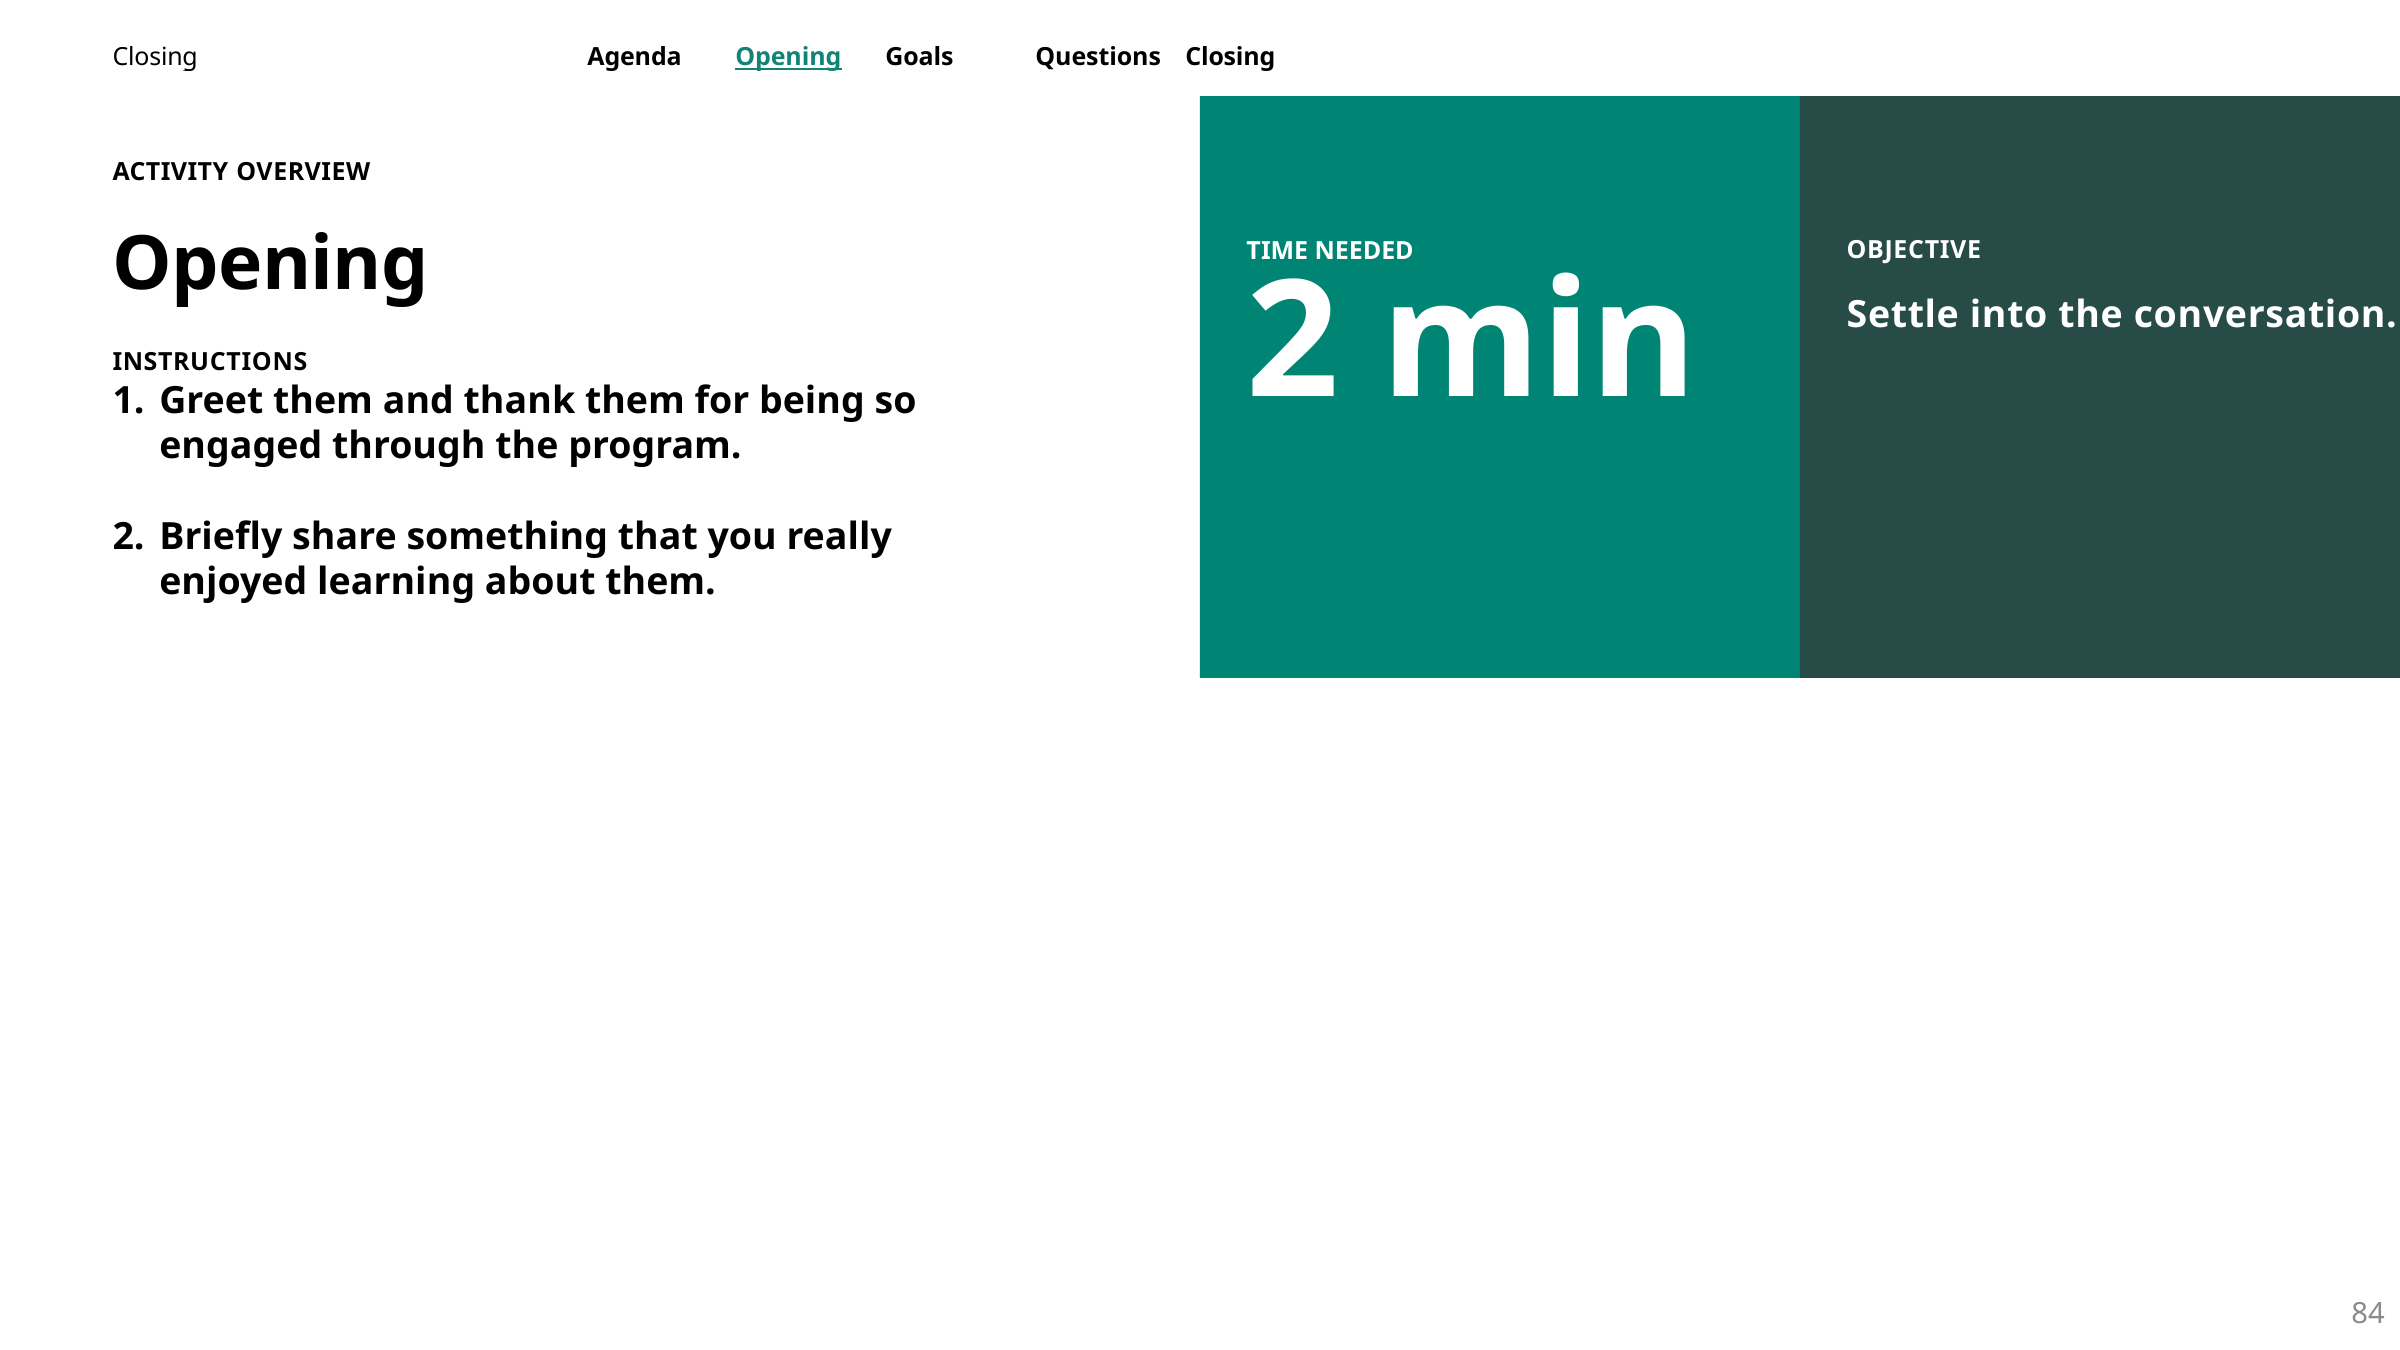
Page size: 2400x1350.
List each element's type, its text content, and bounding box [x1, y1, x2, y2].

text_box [347, 40, 2314, 76]
text_box OBJECTIVE Settle into the conversation. [1799, 86, 2400, 335]
text_box Closing [110, 40, 347, 71]
list 2 min [1246, 234, 1772, 473]
slide_number 84 [1860, 1278, 2400, 1350]
text_box ACTIVITY OVERVIEW Opening INSTRUCTIONS Greet them and thank them for being so engaged through the program. Briefly share something that you really enjoyed learning about them. [110, 143, 1035, 603]
list TIME NEEDED [1246, 234, 1450, 267]
